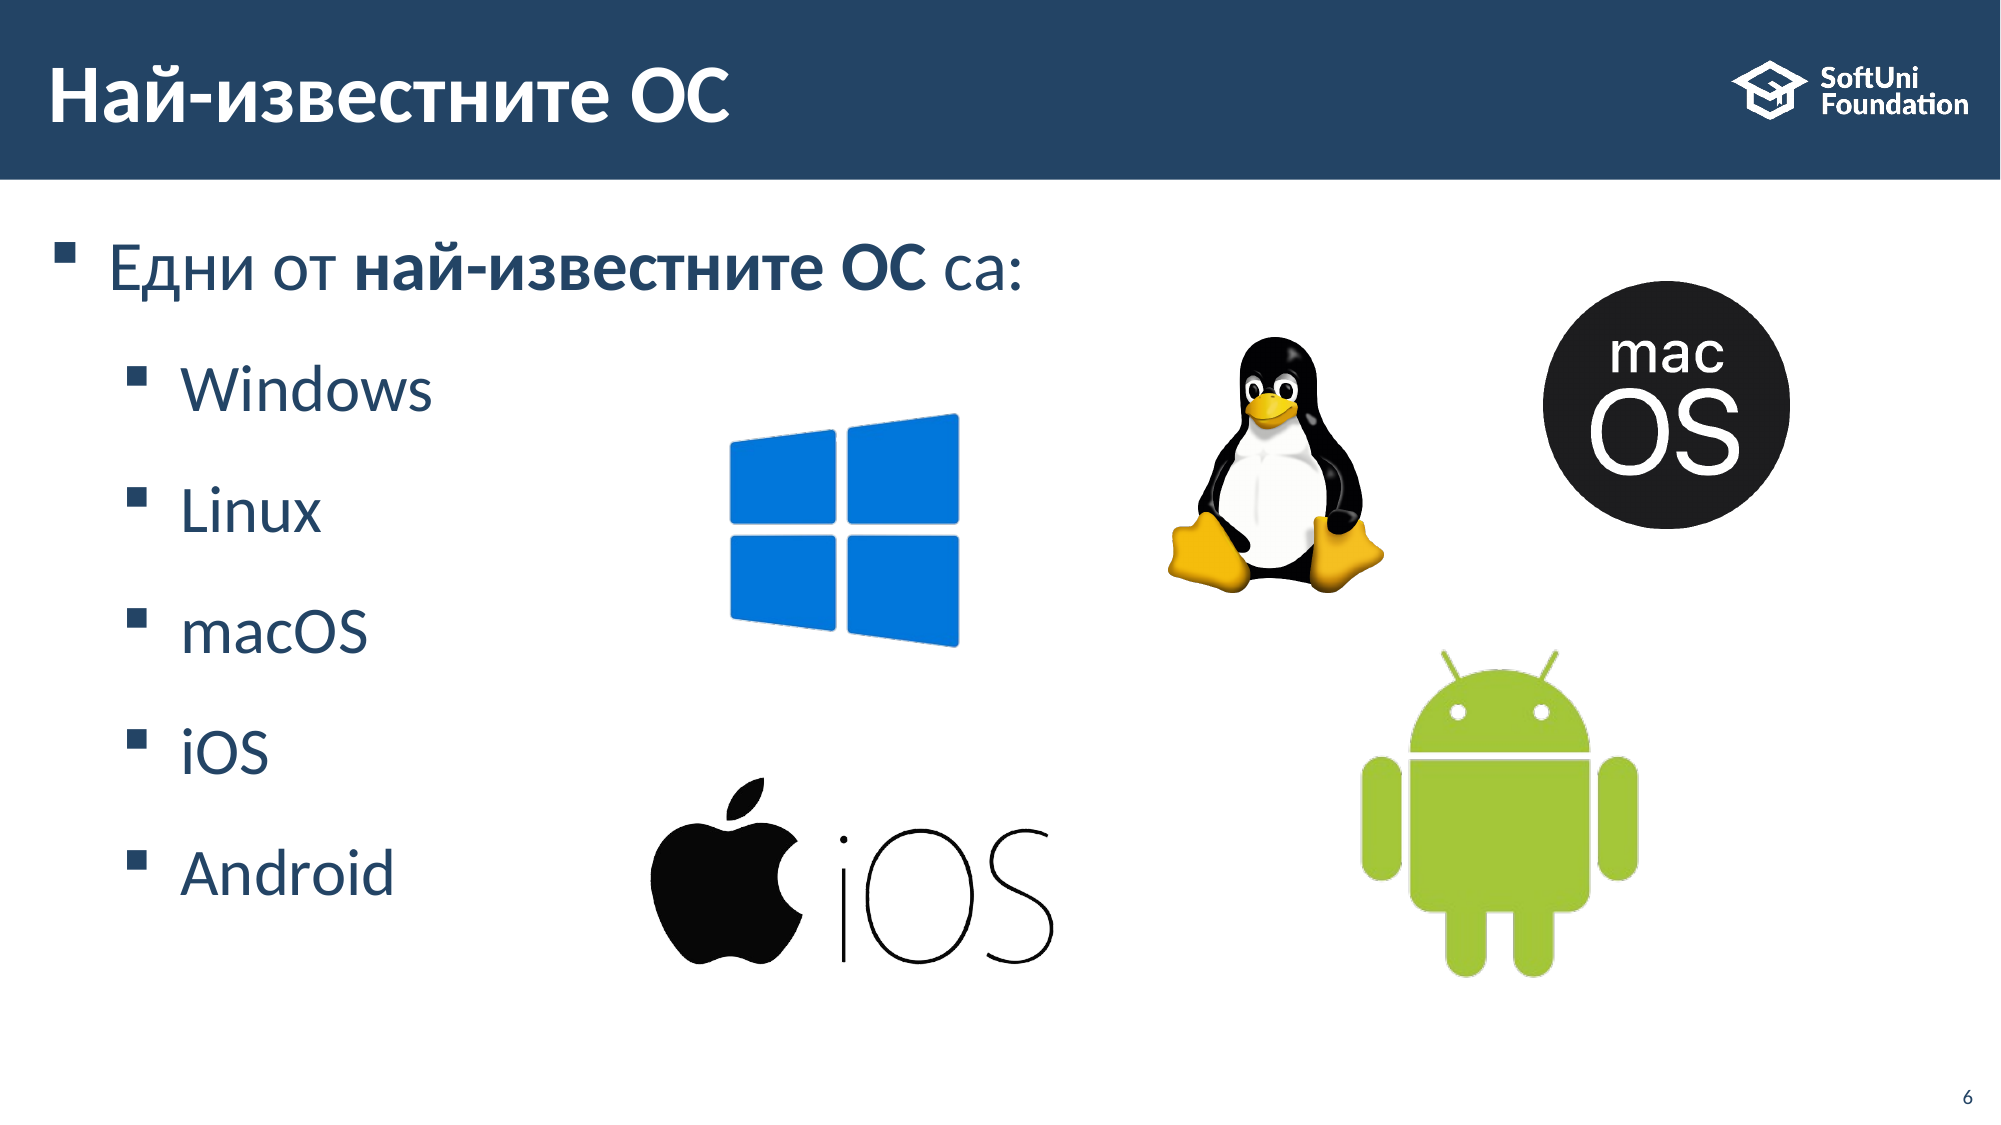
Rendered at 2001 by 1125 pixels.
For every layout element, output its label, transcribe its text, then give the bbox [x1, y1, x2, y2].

picture [1353, 643, 1646, 986]
picture [1167, 337, 1384, 594]
title Най-известните ОС [31, 16, 1716, 162]
slide_number 6 [1927, 1067, 1989, 1117]
picture [1731, 60, 1968, 120]
picture [1542, 281, 1790, 529]
list Едни от най-известните ОС са: Windows Linux macOS iOS Android [31, 196, 1970, 1104]
picture [608, 756, 1102, 986]
picture [706, 392, 988, 665]
